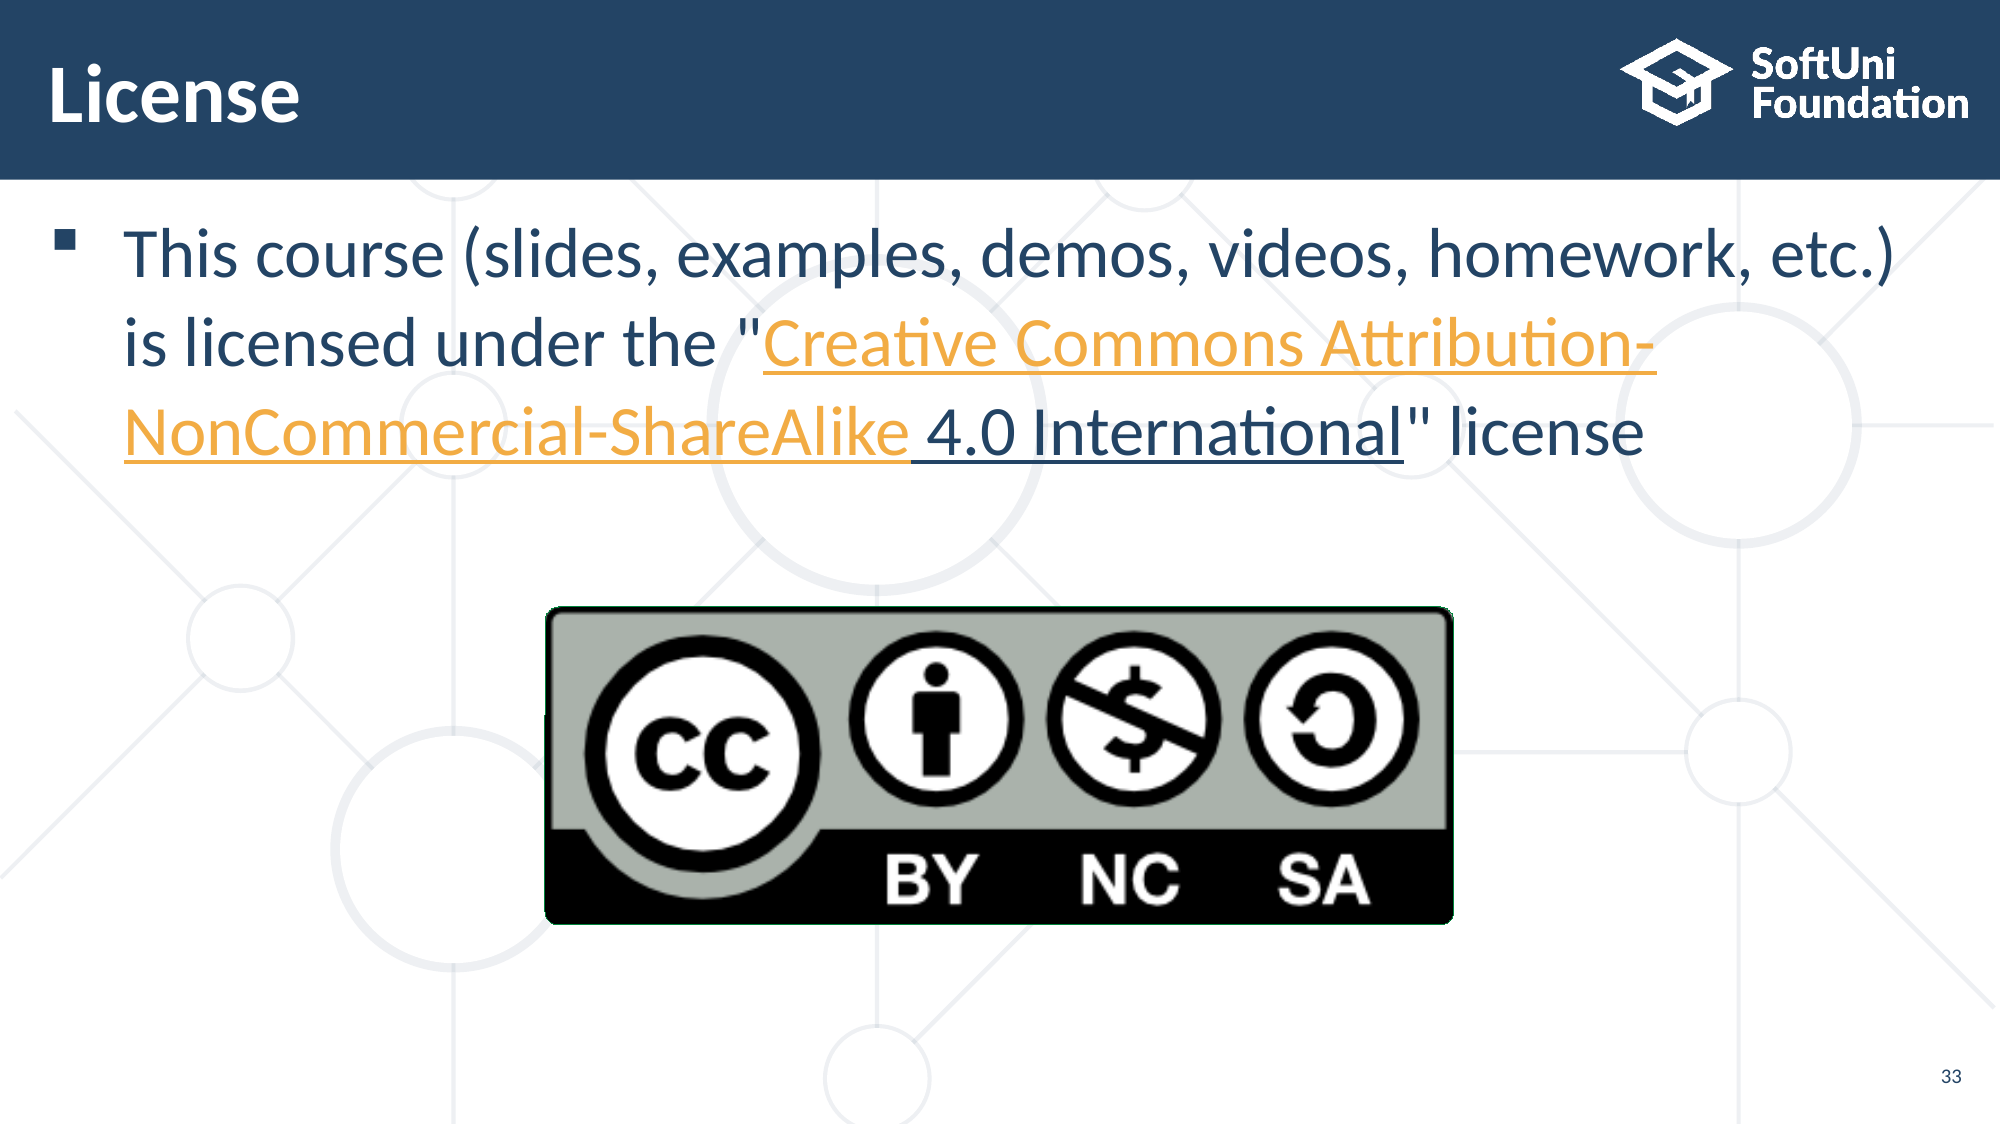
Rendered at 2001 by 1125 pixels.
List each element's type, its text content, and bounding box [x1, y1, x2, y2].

picture [544, 606, 1455, 926]
slide_number 33 [1897, 1049, 1968, 1101]
picture [1619, 38, 1968, 126]
list This course (slides, examples, demos, videos, homework, etc.) is licensed under the "Creative Commons Attribution-NonCommercial-ShareAlike 4.0 International" license [31, 196, 1970, 1050]
title License [31, 16, 1591, 162]
